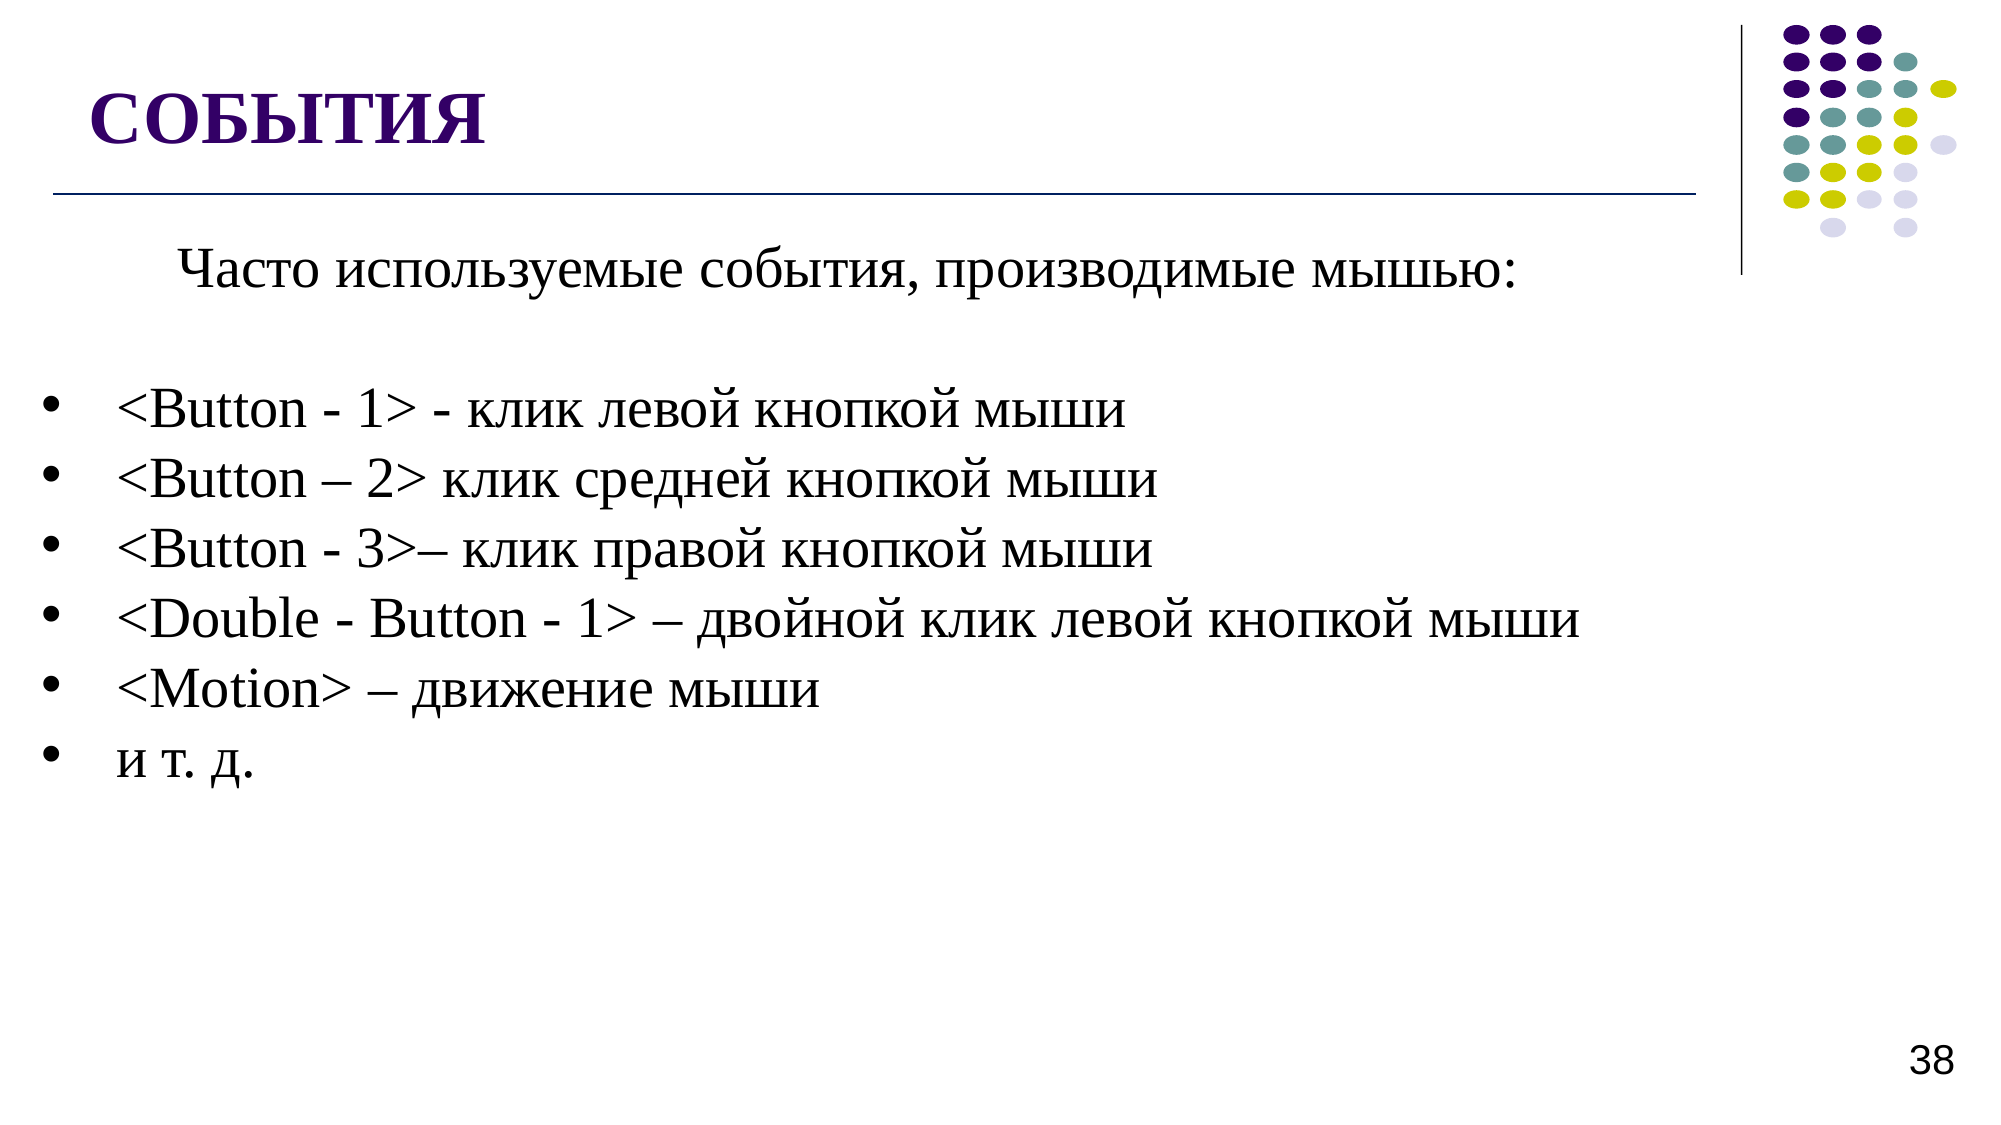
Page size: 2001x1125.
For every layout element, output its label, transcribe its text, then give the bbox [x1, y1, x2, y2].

title СОБЫТИЯ [0, 35, 1723, 166]
text_box Часто используемые события, производимые мышью: <Button - 1> - клик левой кнопкой мыши <Button – 2> клик средней кнопкой мыши <Button - 3>– клик правой кнопкой мыши <Double - Button - 1> – двойной клик левой кнопкой мыши <Motion> – движение мыши и т. д. [26, 221, 1670, 797]
slide_number 38 [1722, 1025, 1971, 1090]
